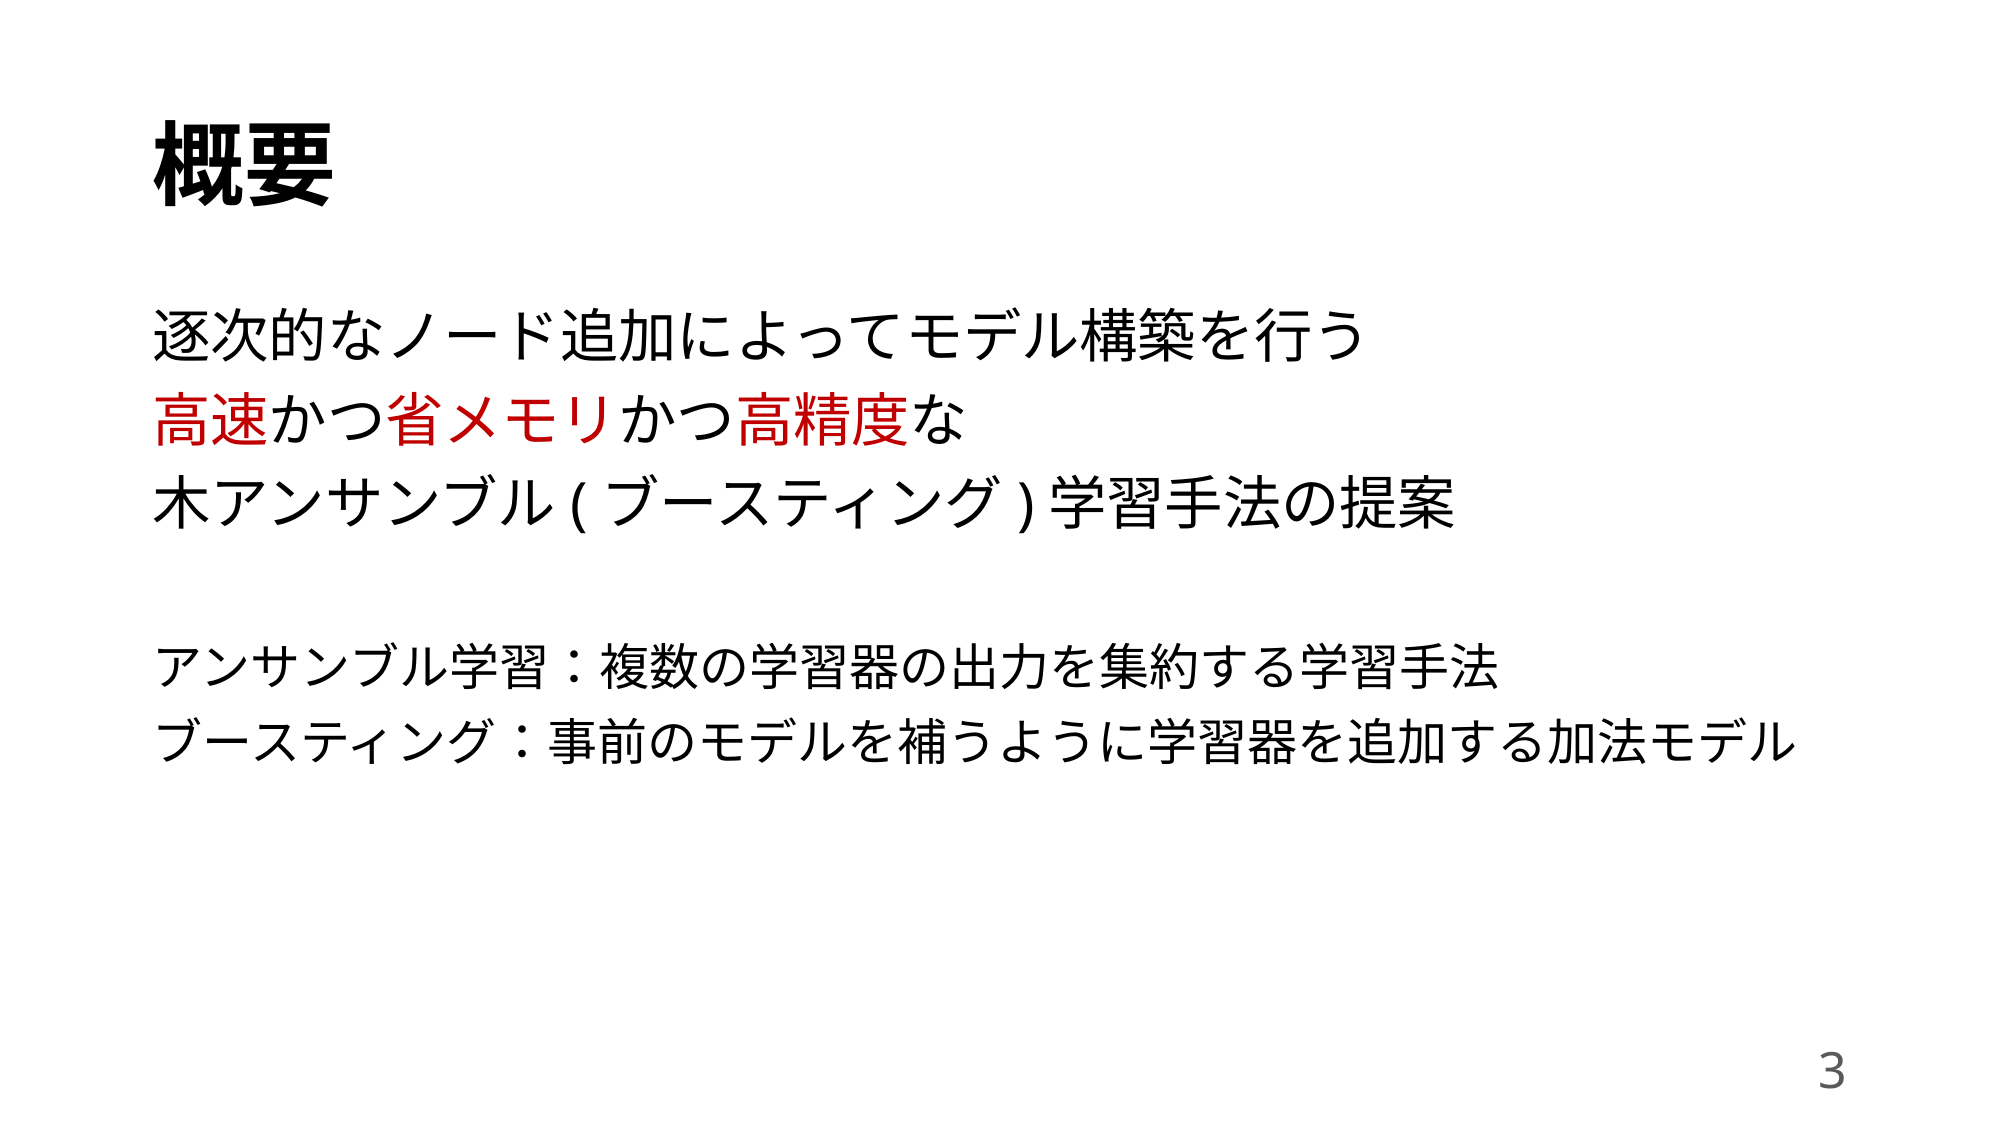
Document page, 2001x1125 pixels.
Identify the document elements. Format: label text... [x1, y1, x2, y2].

list 逐次的なノード追加によってモデル構築を行う 高速かつ省メモリかつ高精度な 木アンサンブル(ブースティング)学習手法の提案 アンサンブル学習：複数の学習器の出力を集約する学習手法 ブースティング：事前のモデルを補うように学習器を追加する加法モデル [137, 299, 1863, 1014]
slide_number 3 [1412, 1042, 1863, 1103]
title 概要 [137, 59, 1863, 278]
